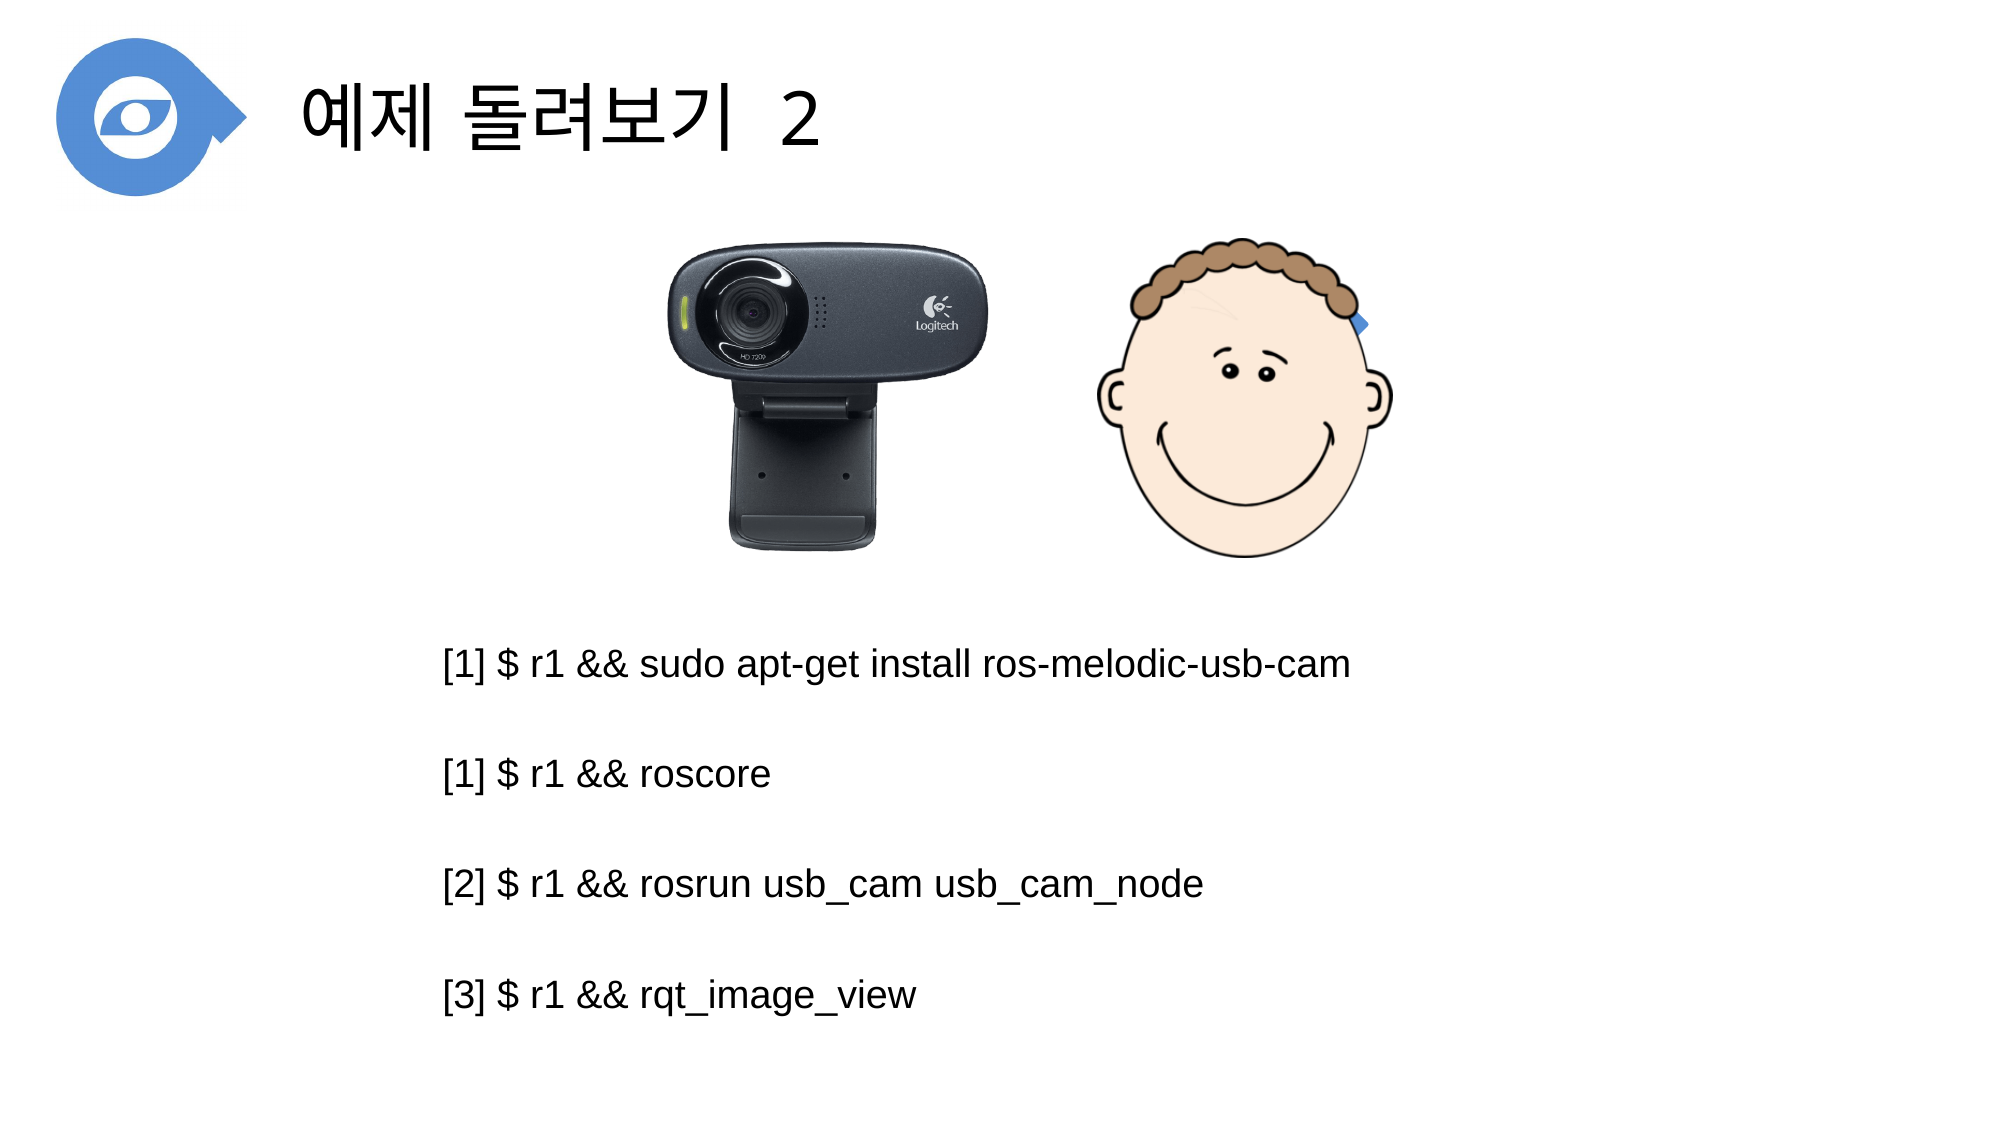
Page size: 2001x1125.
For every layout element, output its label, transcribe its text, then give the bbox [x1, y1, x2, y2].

picture [640, 238, 1008, 554]
text_box [1] $ r1 && sudo apt-get install ros-melodic-usb-cam [1] $ r1 && roscore [2] $ r1 && rosrun usb_cam usb_cam_node [3] $ r1 && rqt_image_view [427, 630, 1778, 1025]
text_box 예제 돌려보기 2 [284, 62, 453, 168]
picture [1096, 238, 1393, 559]
picture [56, 20, 247, 211]
